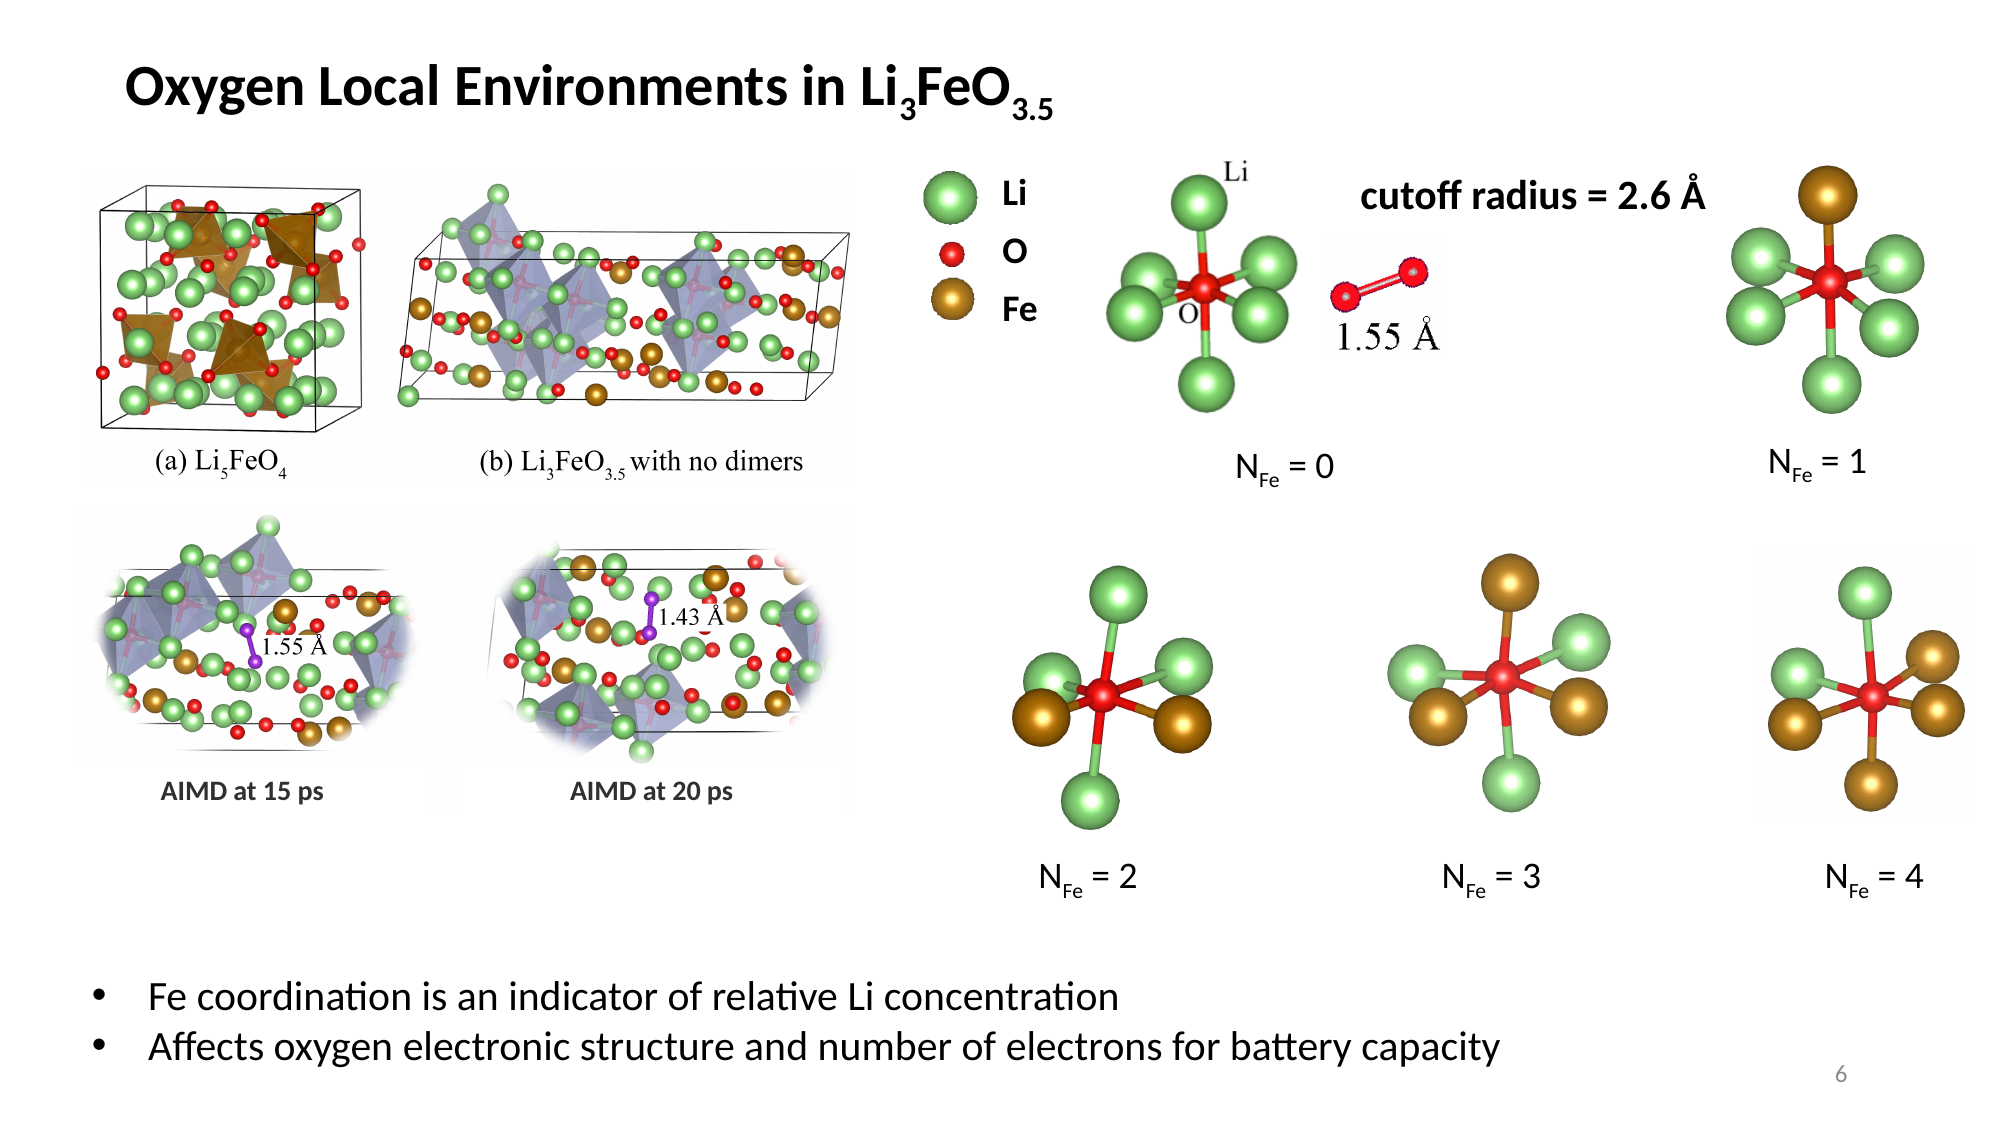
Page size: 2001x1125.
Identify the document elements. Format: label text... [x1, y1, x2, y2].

text_box Oxygen Local Environments in Li3FeO3.5 [110, 39, 1599, 135]
slide_number 6 [1412, 1042, 1863, 1103]
text_box NFe = 0 [1220, 433, 1368, 500]
picture [1709, 153, 1945, 420]
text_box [61, 171, 855, 829]
text_box NFe = 3 [1426, 843, 1575, 910]
picture [1752, 544, 1973, 823]
text_box NFe = 4 [1809, 843, 1958, 910]
text_box NFe = 1 [1753, 428, 1901, 495]
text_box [914, 161, 1075, 337]
picture [1382, 535, 1619, 830]
text_box cutoff radius = 2.6 Å [1443, 160, 1709, 225]
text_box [1104, 150, 1443, 420]
text_box Fe coordination is an indicator of relative Li concentration Affects oxygen electronic structure and number of electrons for battery capacity [77, 961, 1523, 1077]
picture [987, 543, 1230, 844]
text_box NFe = 2 [1023, 844, 1172, 910]
